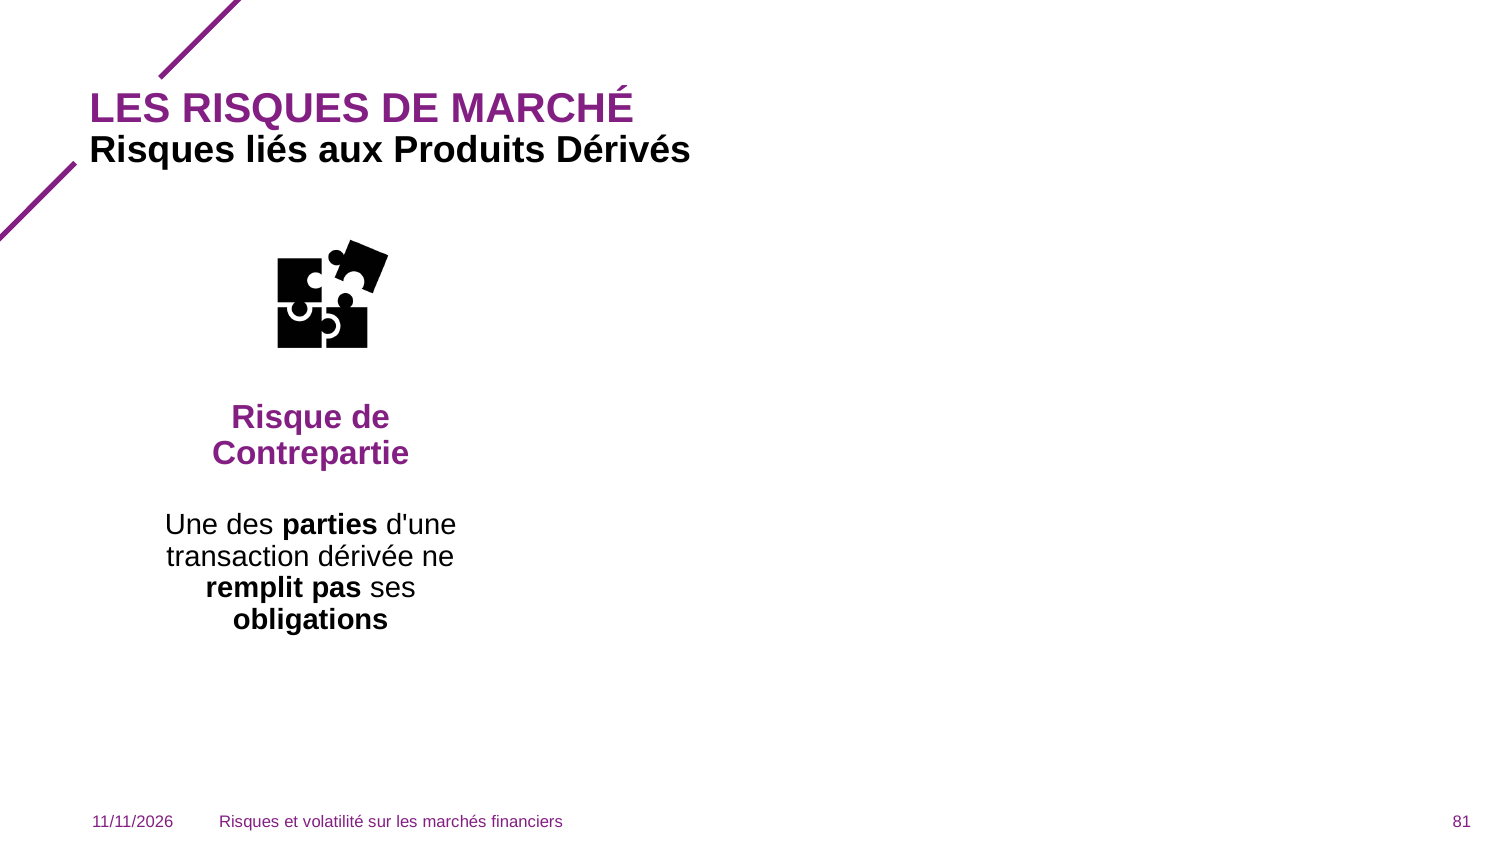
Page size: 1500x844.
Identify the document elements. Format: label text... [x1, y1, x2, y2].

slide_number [77, 797, 205, 844]
picture [257, 219, 408, 370]
slide_number 81 [1387, 797, 1487, 844]
footer Risques et volatilité sur les marchés financiers [205, 797, 1385, 844]
list Risque de Contrepartie Une des parties d'une transaction dérivée ne remplit pas ses obligations [117, 374, 505, 662]
title Les risques de marché [74, 86, 1385, 132]
list Risques liés aux Produits Dérivés [74, 132, 1385, 220]
